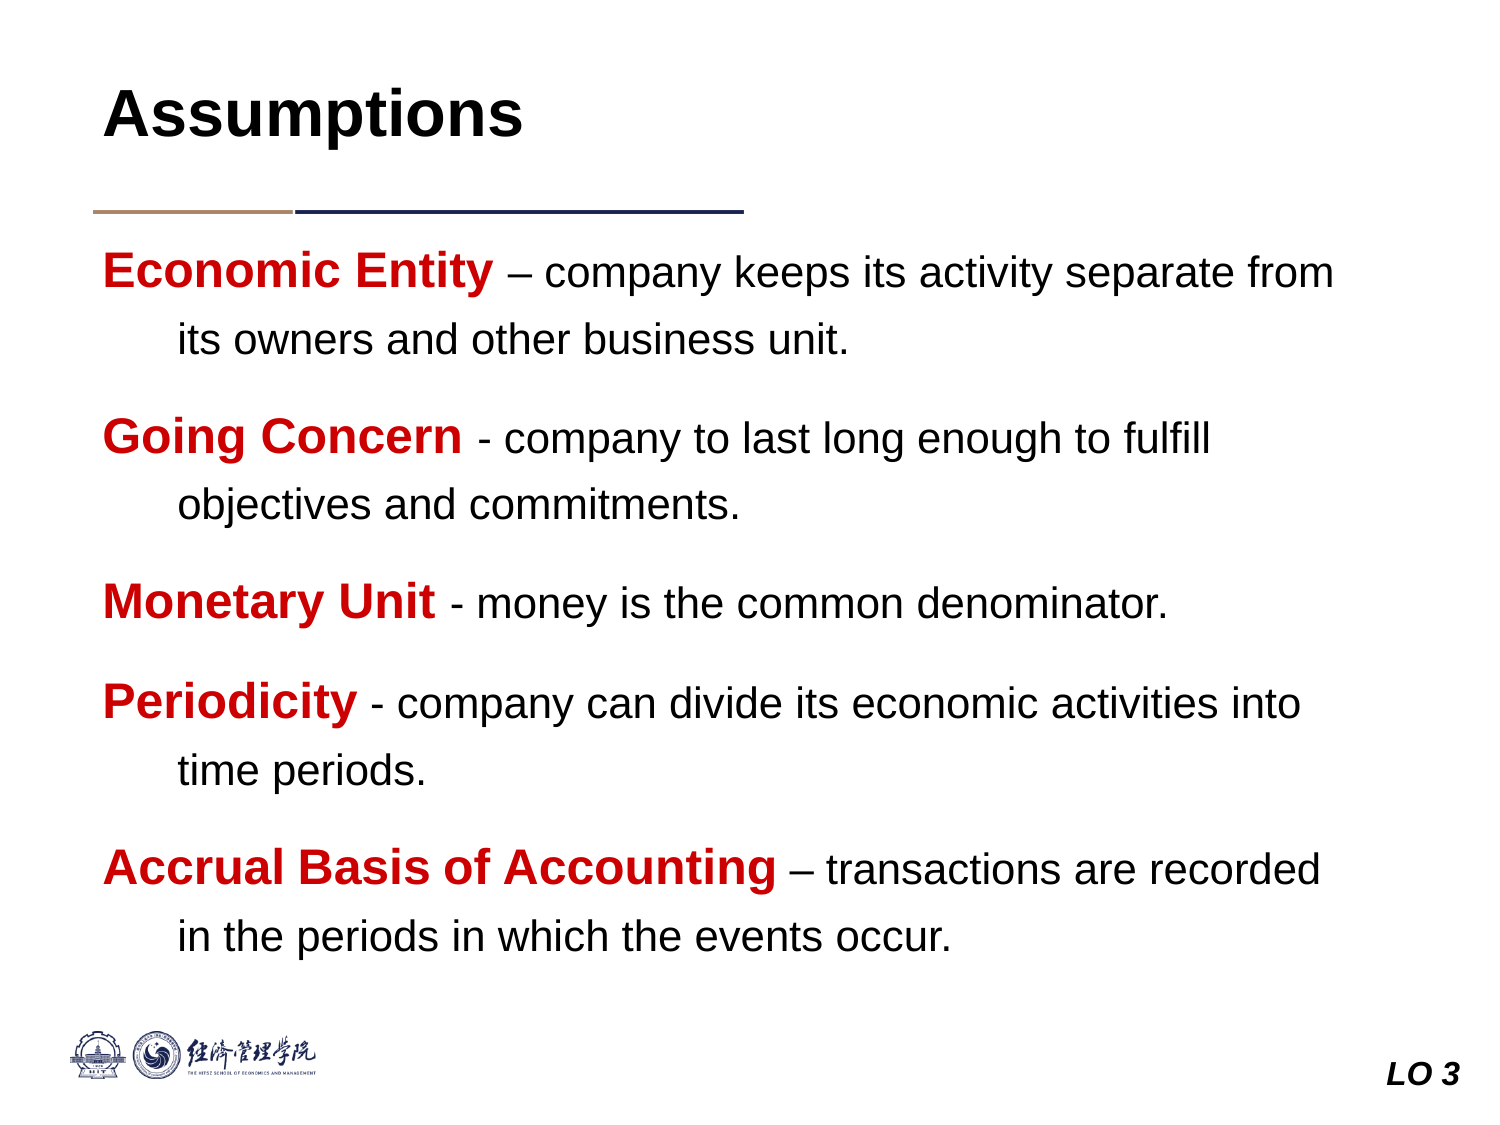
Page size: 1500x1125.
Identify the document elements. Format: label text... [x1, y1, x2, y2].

picture [93, 210, 744, 214]
text_box Assumptions [87, 62, 1438, 155]
picture [70, 1031, 316, 1079]
text_box Economic Entity – company keeps its activity separate from its owners and other business unit. Going Concern - company to last long enough to fulfill objectives and commitments. Monetary Unit - money is the common denominator. Periodicity - company can divide its economic activities into time periods. Accrual Basis of Accounting – transactions are recorded in the periods in which the events occur. [87, 215, 1375, 968]
text_box LO 3 [1287, 1044, 1475, 1100]
